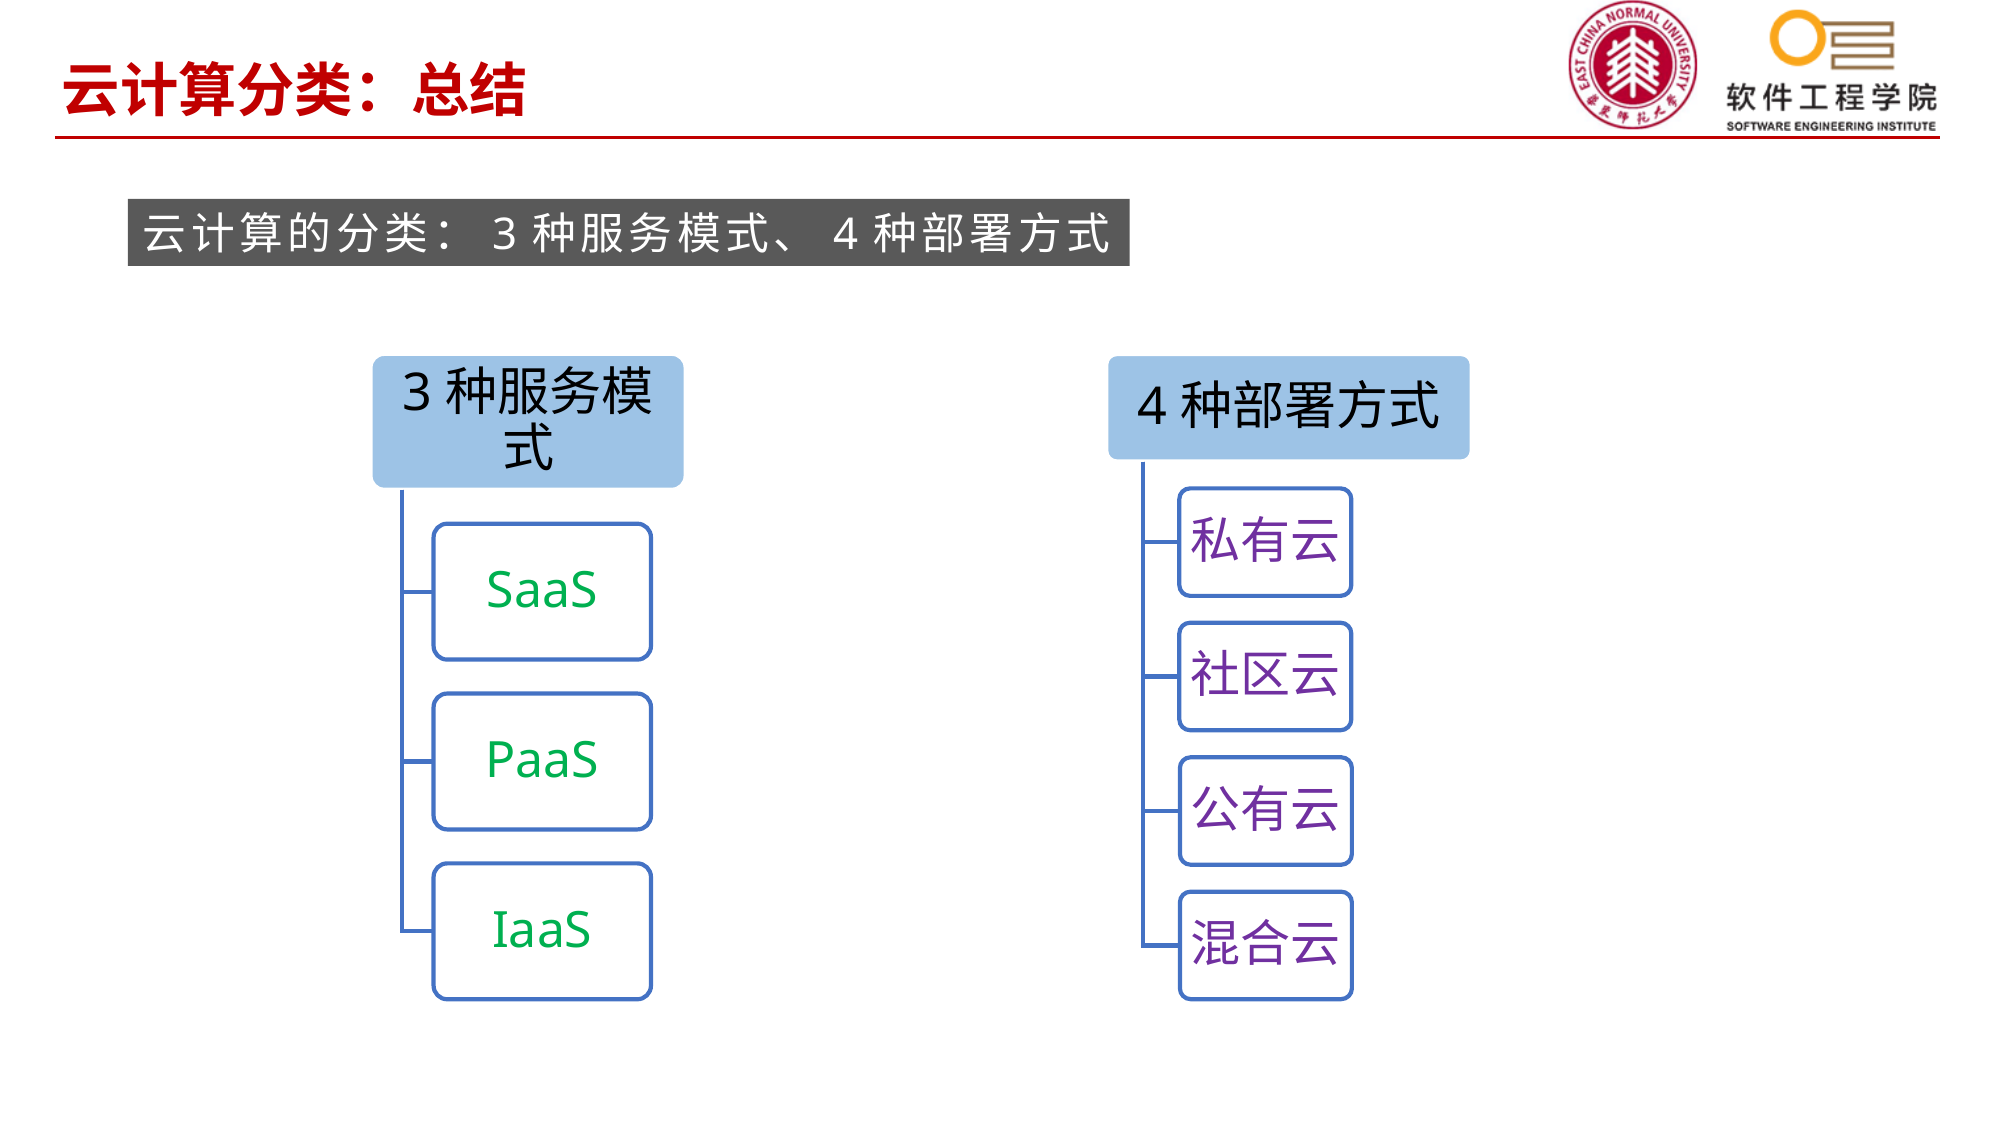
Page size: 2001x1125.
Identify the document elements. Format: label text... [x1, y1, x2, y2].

text_box 云计算分类：总结 [47, 46, 1541, 131]
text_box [370, 353, 686, 1000]
text_box 云计算的分类：3种服务模式、4种部署方式 [127, 198, 1130, 266]
picture [1566, 0, 1953, 131]
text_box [1106, 354, 1472, 1000]
